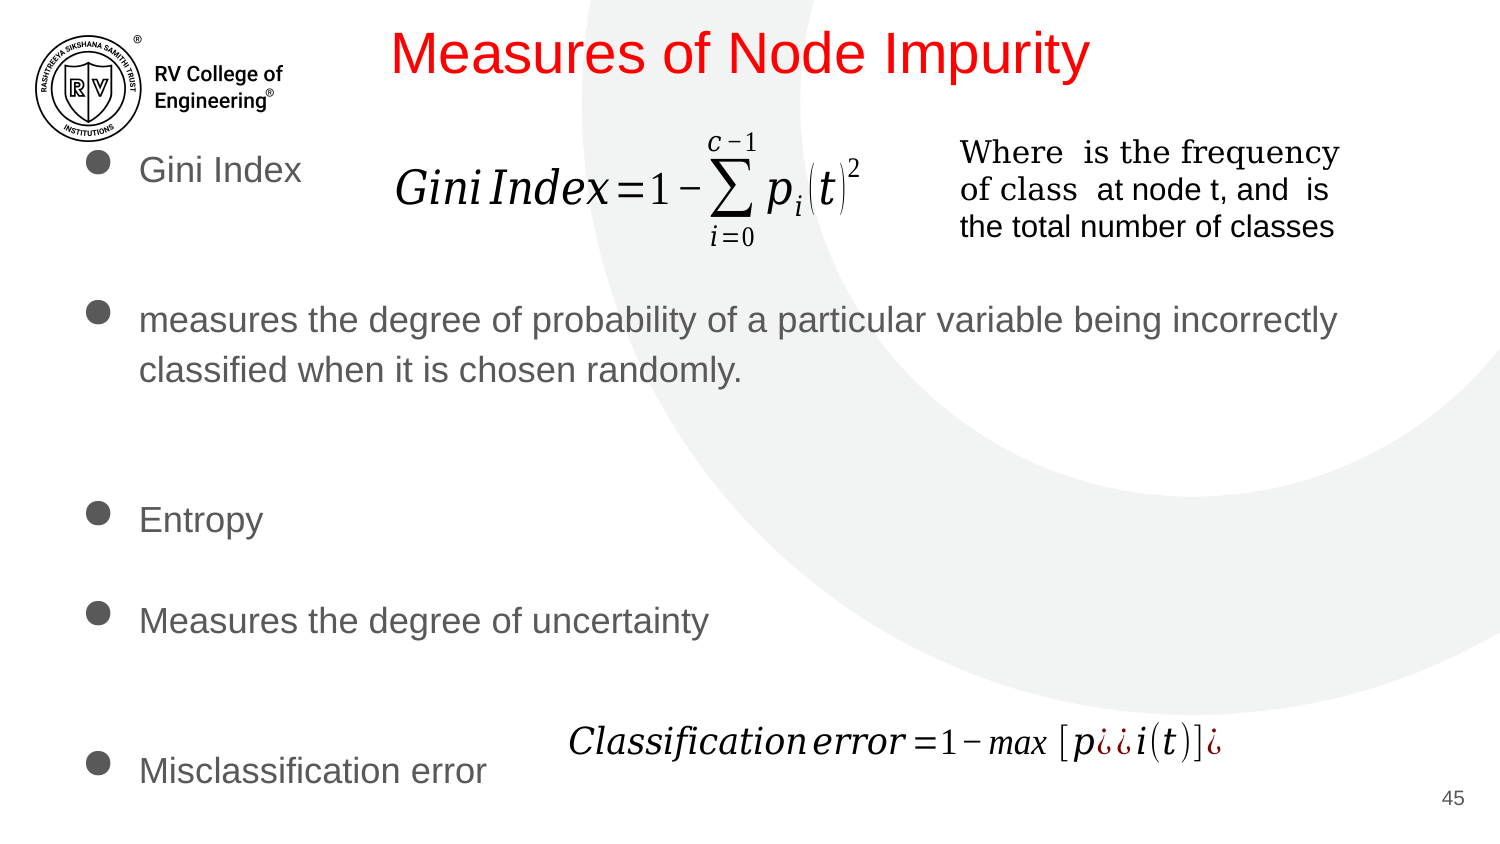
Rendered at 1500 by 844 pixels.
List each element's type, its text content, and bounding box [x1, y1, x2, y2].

picture [0, 0, 1500, 844]
slide_number 45 [1389, 764, 1480, 830]
list Gini Index measures the degree of probability of a particular variable being incorrectly classified when it is chosen randomly. Entropy Measures the degree of uncertainty Misclassification error [51, 124, 1449, 808]
title Measures of Node Impurity [375, 0, 1438, 113]
